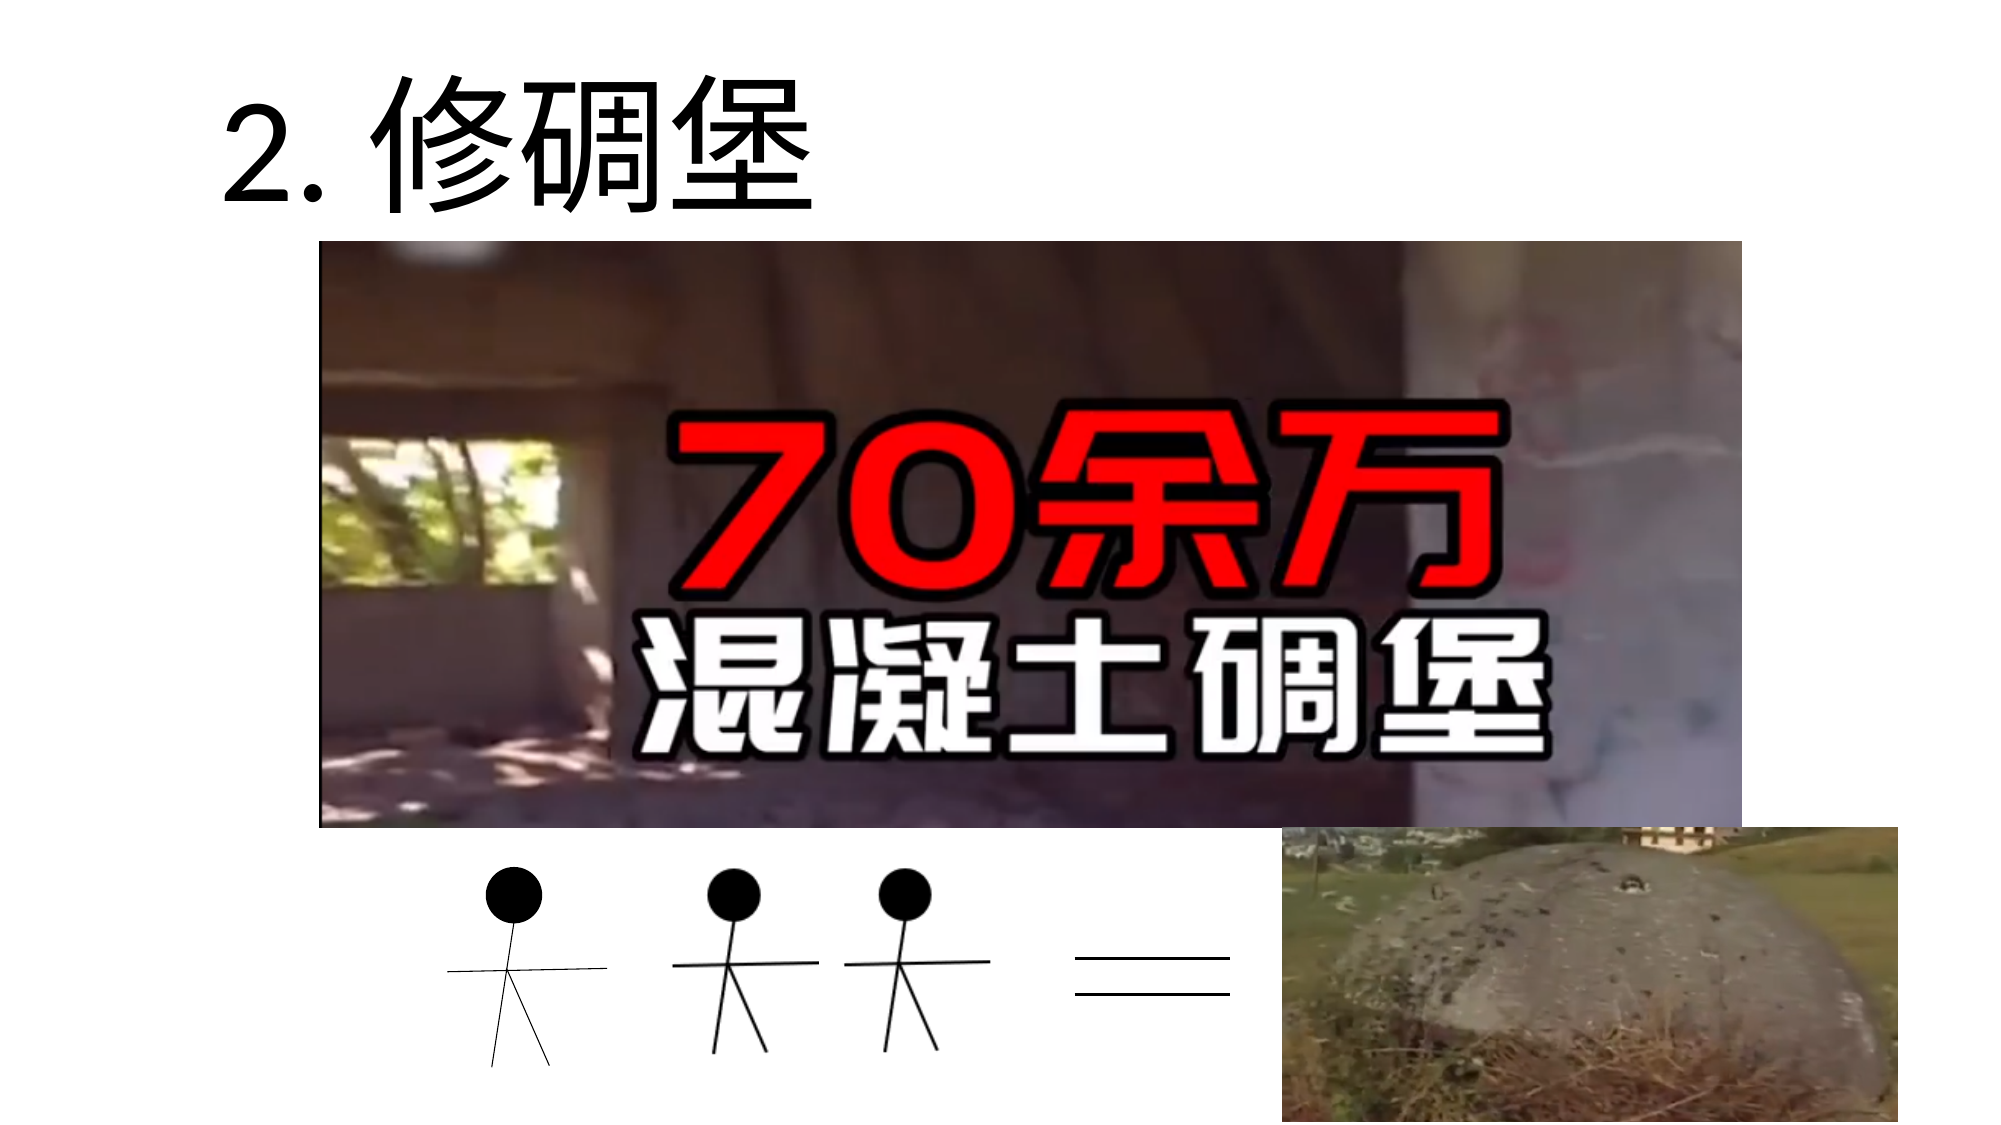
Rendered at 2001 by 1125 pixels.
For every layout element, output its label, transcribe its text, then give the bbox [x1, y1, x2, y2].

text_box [506, 968, 550, 1066]
picture [319, 240, 1898, 1122]
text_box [491, 972, 514, 1068]
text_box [491, 922, 514, 968]
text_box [550, 968, 608, 972]
text_box 2.修碉堡 [203, 44, 876, 239]
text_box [447, 968, 506, 972]
picture [647, 846, 1004, 1068]
text_box [485, 866, 543, 924]
